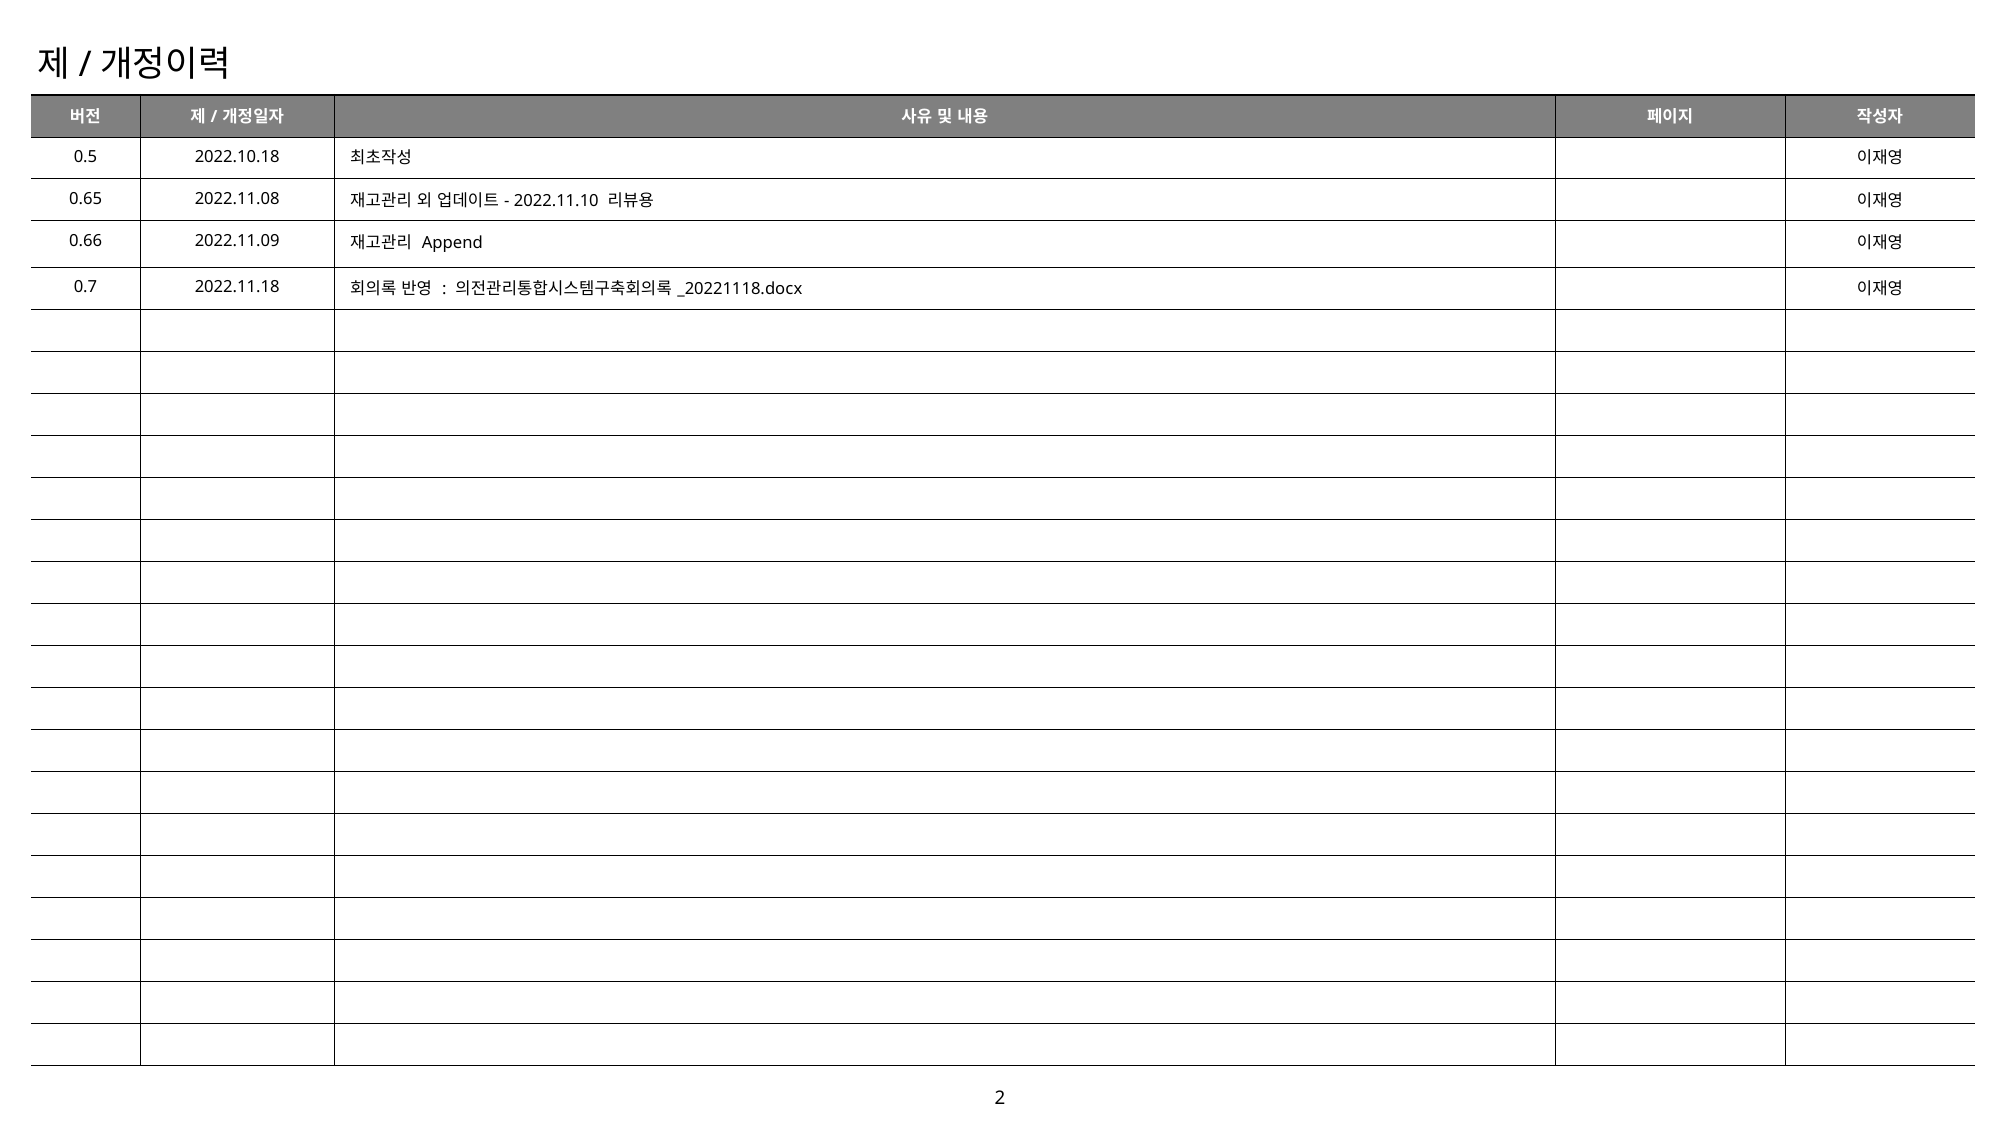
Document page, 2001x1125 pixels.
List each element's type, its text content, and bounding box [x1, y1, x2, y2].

table_cell [1556, 268, 1785, 309]
table_cell [1786, 646, 1975, 687]
table_cell 이재영 [1786, 268, 1975, 309]
table_cell [141, 520, 334, 561]
table_cell 2022.10.18 [141, 138, 334, 178]
table_header 제/개정일자 [141, 96, 334, 137]
table_cell [335, 646, 1555, 687]
table_cell 2022.11.09 [141, 221, 334, 267]
table_cell [31, 310, 140, 351]
table_cell [1786, 940, 1975, 981]
table_cell [335, 478, 1555, 519]
table_cell [31, 646, 140, 687]
table_cell [1786, 856, 1975, 897]
table_cell [1786, 772, 1975, 813]
table_cell [1556, 940, 1785, 981]
table_cell [31, 478, 140, 519]
table_cell [31, 688, 140, 729]
table_cell [31, 730, 140, 771]
text_box 제/개정이력 [31, 13, 371, 90]
table_cell [335, 352, 1555, 393]
table_cell [335, 898, 1555, 939]
table_cell 2022.11.18 [141, 268, 334, 309]
table_cell 이재영 [1786, 221, 1975, 267]
table_cell [1786, 310, 1975, 351]
table_cell [31, 856, 140, 897]
table_cell [1556, 394, 1785, 435]
table_cell [335, 604, 1555, 645]
table_cell [1786, 352, 1975, 393]
table_cell [1556, 772, 1785, 813]
table_cell [1786, 982, 1975, 1023]
table_cell [1556, 436, 1785, 477]
table_cell [1556, 898, 1785, 939]
table_cell [31, 772, 140, 813]
table_cell [1786, 394, 1975, 435]
table_cell [141, 982, 334, 1023]
table_cell [1786, 688, 1975, 729]
table_cell [1556, 646, 1785, 687]
table_cell [335, 982, 1555, 1023]
table_cell [1556, 179, 1785, 220]
table_header 버전 [31, 96, 140, 137]
table_cell [141, 352, 334, 393]
table_cell [1786, 898, 1975, 939]
table_cell [141, 898, 334, 939]
table_cell [1556, 856, 1785, 897]
table_cell [1556, 138, 1785, 178]
table_cell [1786, 478, 1975, 519]
table_cell 2022.11.08 [141, 179, 334, 220]
table_cell [1556, 814, 1785, 855]
table_cell [1556, 352, 1785, 393]
table_cell [1786, 1024, 1975, 1065]
table_cell [31, 1024, 140, 1065]
table_cell 재고관리 Append [335, 221, 1555, 267]
table_cell [1556, 478, 1785, 519]
table_cell [141, 310, 334, 351]
table_cell [141, 730, 334, 771]
table_cell [1786, 604, 1975, 645]
table_cell [335, 688, 1555, 729]
table_cell 이재영 [1786, 138, 1975, 178]
table_cell [335, 940, 1555, 981]
table_cell [31, 982, 140, 1023]
table_cell [141, 688, 334, 729]
table_cell [141, 478, 334, 519]
table_cell [141, 814, 334, 855]
table_cell [1556, 1024, 1785, 1065]
table_cell [1556, 562, 1785, 603]
table_cell [1556, 604, 1785, 645]
table_cell [1786, 562, 1975, 603]
table_cell [141, 856, 334, 897]
table_cell [141, 646, 334, 687]
table_cell [335, 394, 1555, 435]
table_cell [1556, 310, 1785, 351]
table_cell [1786, 436, 1975, 477]
table_cell [31, 436, 140, 477]
table_cell [1556, 982, 1785, 1023]
table_cell 회의록 반영 : 의전관리통합시스템구축회의록_20221118.docx [335, 268, 1555, 309]
table_cell 0.65 [31, 179, 140, 220]
table_cell [1556, 520, 1785, 561]
table_cell [31, 604, 140, 645]
table_cell 이재영 [1786, 179, 1975, 220]
table_cell [31, 394, 140, 435]
table_cell [141, 940, 334, 981]
table_cell 0.7 [31, 268, 140, 309]
table_cell [335, 730, 1555, 771]
table_cell [141, 1024, 334, 1065]
table_cell [31, 940, 140, 981]
table_cell [335, 562, 1555, 603]
table_header 작성자 [1786, 96, 1975, 137]
table_cell [335, 310, 1555, 351]
table_header 사유 및 내용 [335, 96, 1555, 137]
table_cell [141, 436, 334, 477]
table_cell 0.5 [31, 138, 140, 178]
table_cell [1786, 520, 1975, 561]
table_cell [335, 1024, 1555, 1065]
table_cell [335, 814, 1555, 855]
table_cell [335, 436, 1555, 477]
table_cell [335, 772, 1555, 813]
table_cell [31, 352, 140, 393]
table_cell [31, 814, 140, 855]
table_cell 0.66 [31, 221, 140, 267]
table_cell [1786, 730, 1975, 771]
table_cell [141, 604, 334, 645]
table_cell 최초작성 [335, 138, 1555, 178]
table_cell 재고관리 외 업데이트- 2022.11.10 리뷰용 [335, 179, 1555, 220]
table_cell [31, 898, 140, 939]
table_cell [31, 520, 140, 561]
table_cell [335, 856, 1555, 897]
table_cell [335, 520, 1555, 561]
table_cell [31, 562, 140, 603]
table_cell [141, 772, 334, 813]
table_cell [1556, 221, 1785, 267]
table_cell [1556, 688, 1785, 729]
table_cell [141, 394, 334, 435]
table_cell [141, 562, 334, 603]
table_header 페이지 [1556, 96, 1785, 137]
table_cell [1786, 814, 1975, 855]
table_cell [1556, 730, 1785, 771]
